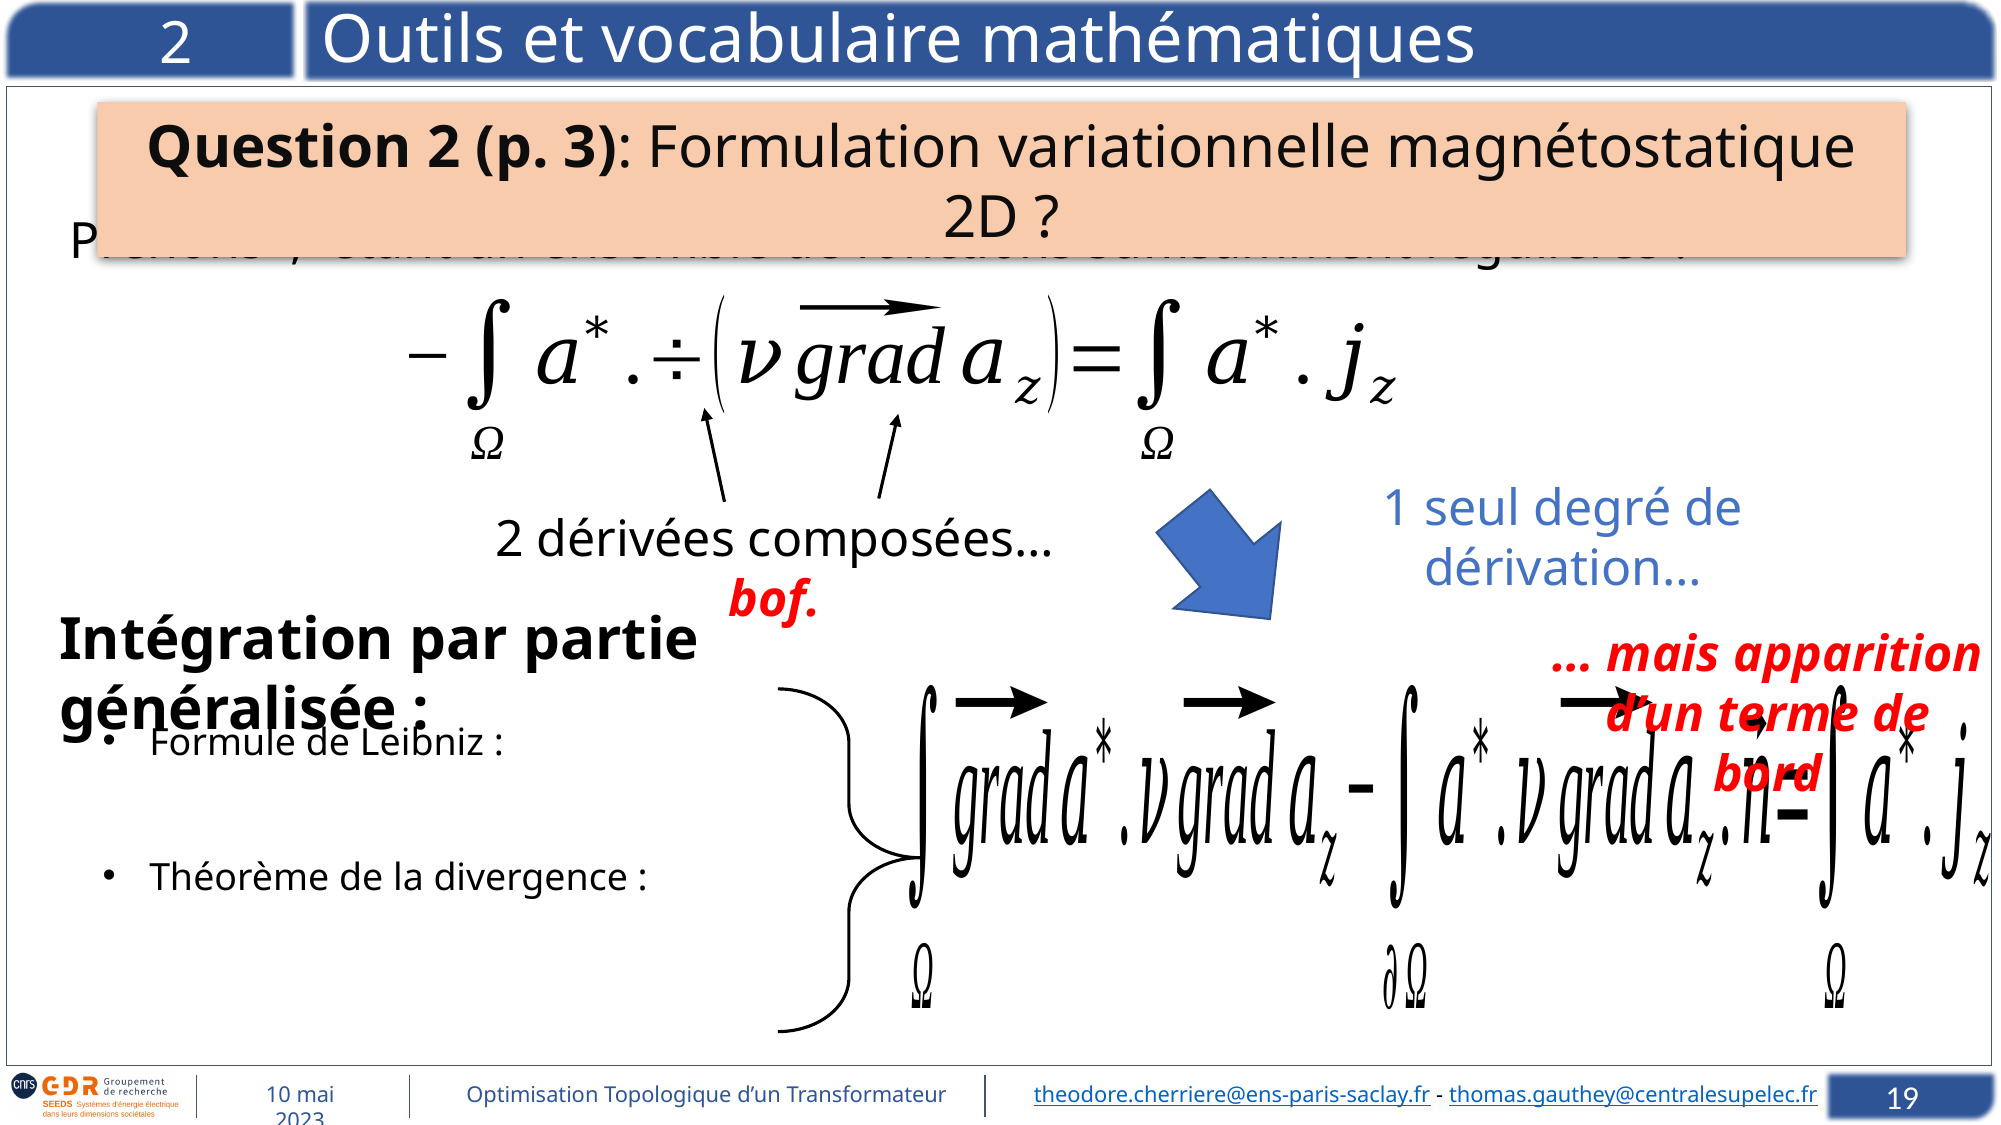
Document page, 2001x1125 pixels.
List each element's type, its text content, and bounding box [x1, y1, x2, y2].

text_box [704, 407, 725, 502]
text_box Question 2 (p. 3): Formulation variationnelle magnétostatique 2D ? [97, 102, 1906, 257]
text_box 1 seul degré de dérivation… [1334, 468, 1792, 603]
text_box … mais apparition d’un terme de bord [1535, 613, 2000, 809]
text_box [878, 413, 899, 499]
list 2 [55, 5, 297, 84]
text_box [777, 687, 920, 1034]
text_box Intégration par partie généralisée : [44, 593, 1031, 749]
text_box [1155, 488, 1282, 621]
slide_number 19 [1870, 1068, 1968, 1125]
text_box 2 dérivées composées… bof. [439, 498, 1110, 634]
title Outils et vocabulaire mathématiques [307, 0, 1945, 83]
picture [10, 1069, 180, 1119]
